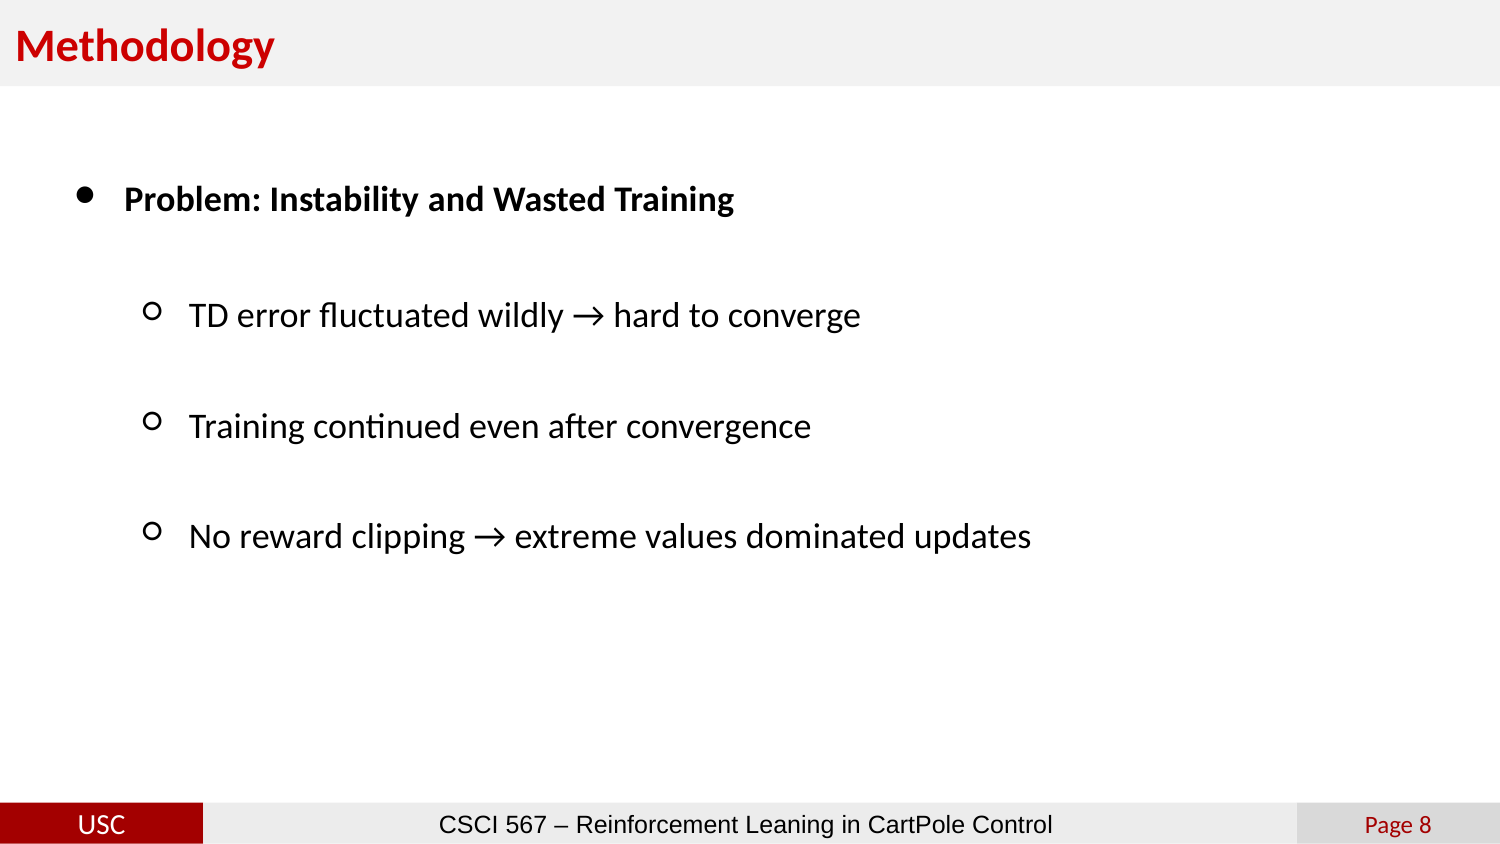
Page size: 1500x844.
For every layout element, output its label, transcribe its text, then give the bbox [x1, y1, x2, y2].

list Problem: Instability and Wasted Training TD error fluctuated wildly → hard to converge Training continued even after convergence No reward clipping → extreme values dominated updates [44, 128, 1483, 666]
title Methodology [0, 0, 1500, 87]
